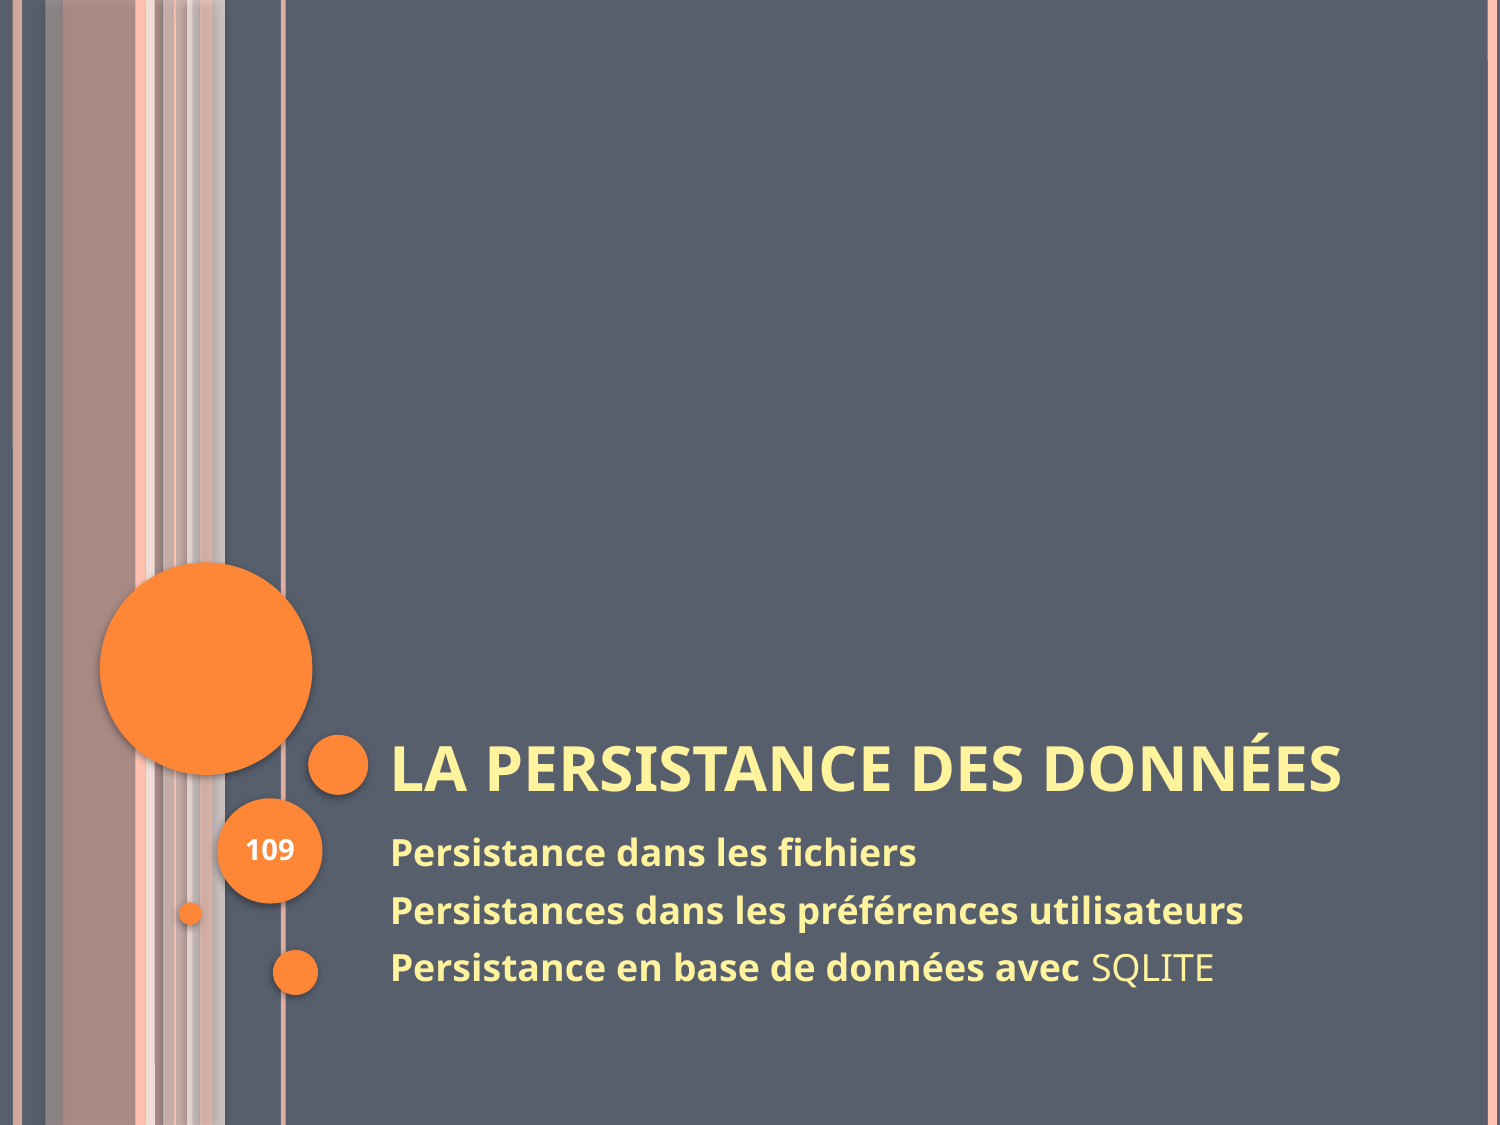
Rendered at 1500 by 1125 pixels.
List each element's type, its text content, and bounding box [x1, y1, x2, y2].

slide_number 109 [219, 808, 320, 894]
title La persistance des données [375, 474, 1388, 812]
list Persistance dans les fichiers Persistances dans les préférences utilisateurs Persistance en base de données avec SQLITE [375, 821, 1388, 1047]
